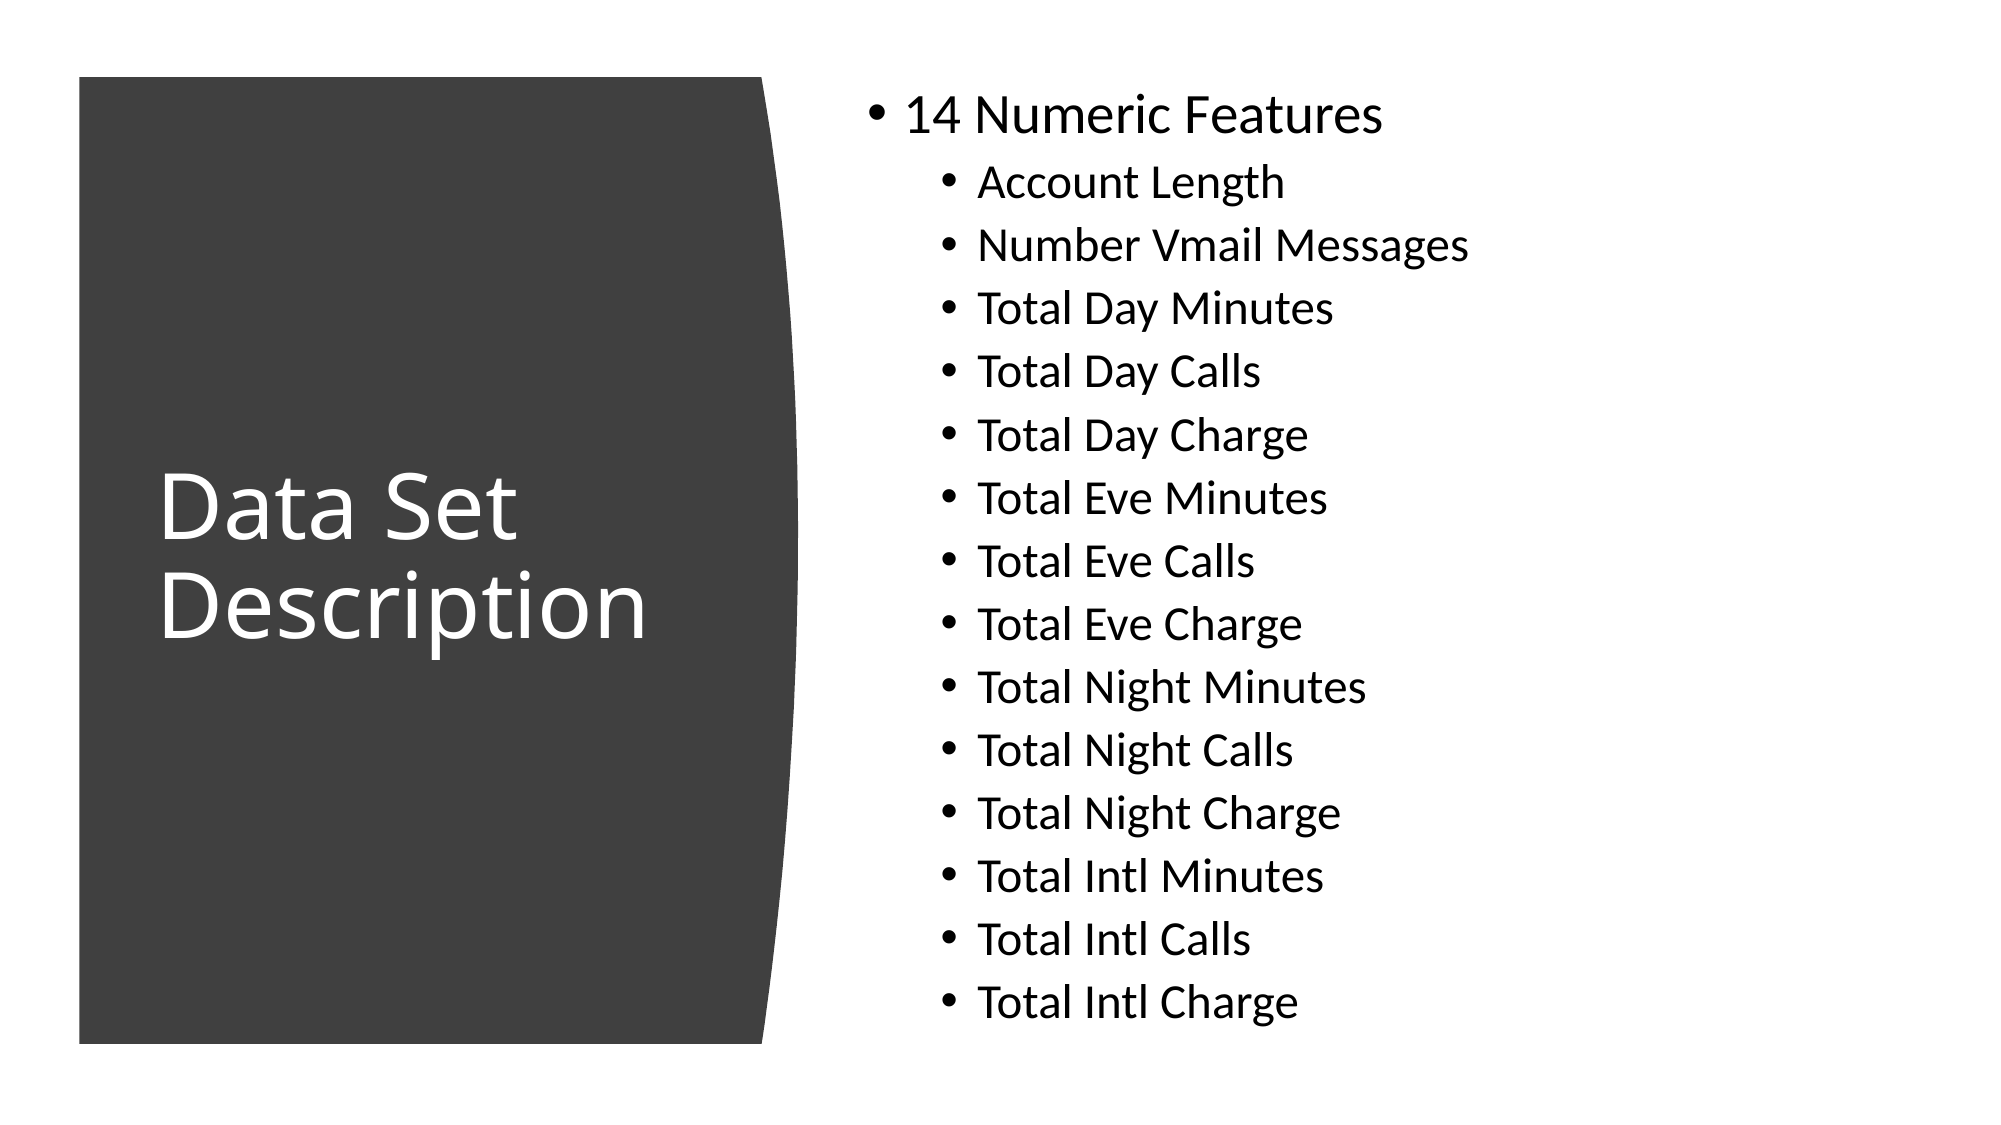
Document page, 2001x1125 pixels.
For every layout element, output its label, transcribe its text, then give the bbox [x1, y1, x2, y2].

title Data Set Description [141, 166, 702, 953]
list 14 Numeric Features Account Length Number Vmail Messages Total Day Minutes Total Day Calls Total Day Charge Total Eve Minutes Total Eve Calls Total Eve Charge Total Night Minutes Total Night Calls Total Night Charge Total Intl Minutes Total Intl Calls Total Intl Charge [852, 77, 1921, 1044]
text_box [78, 76, 800, 1045]
